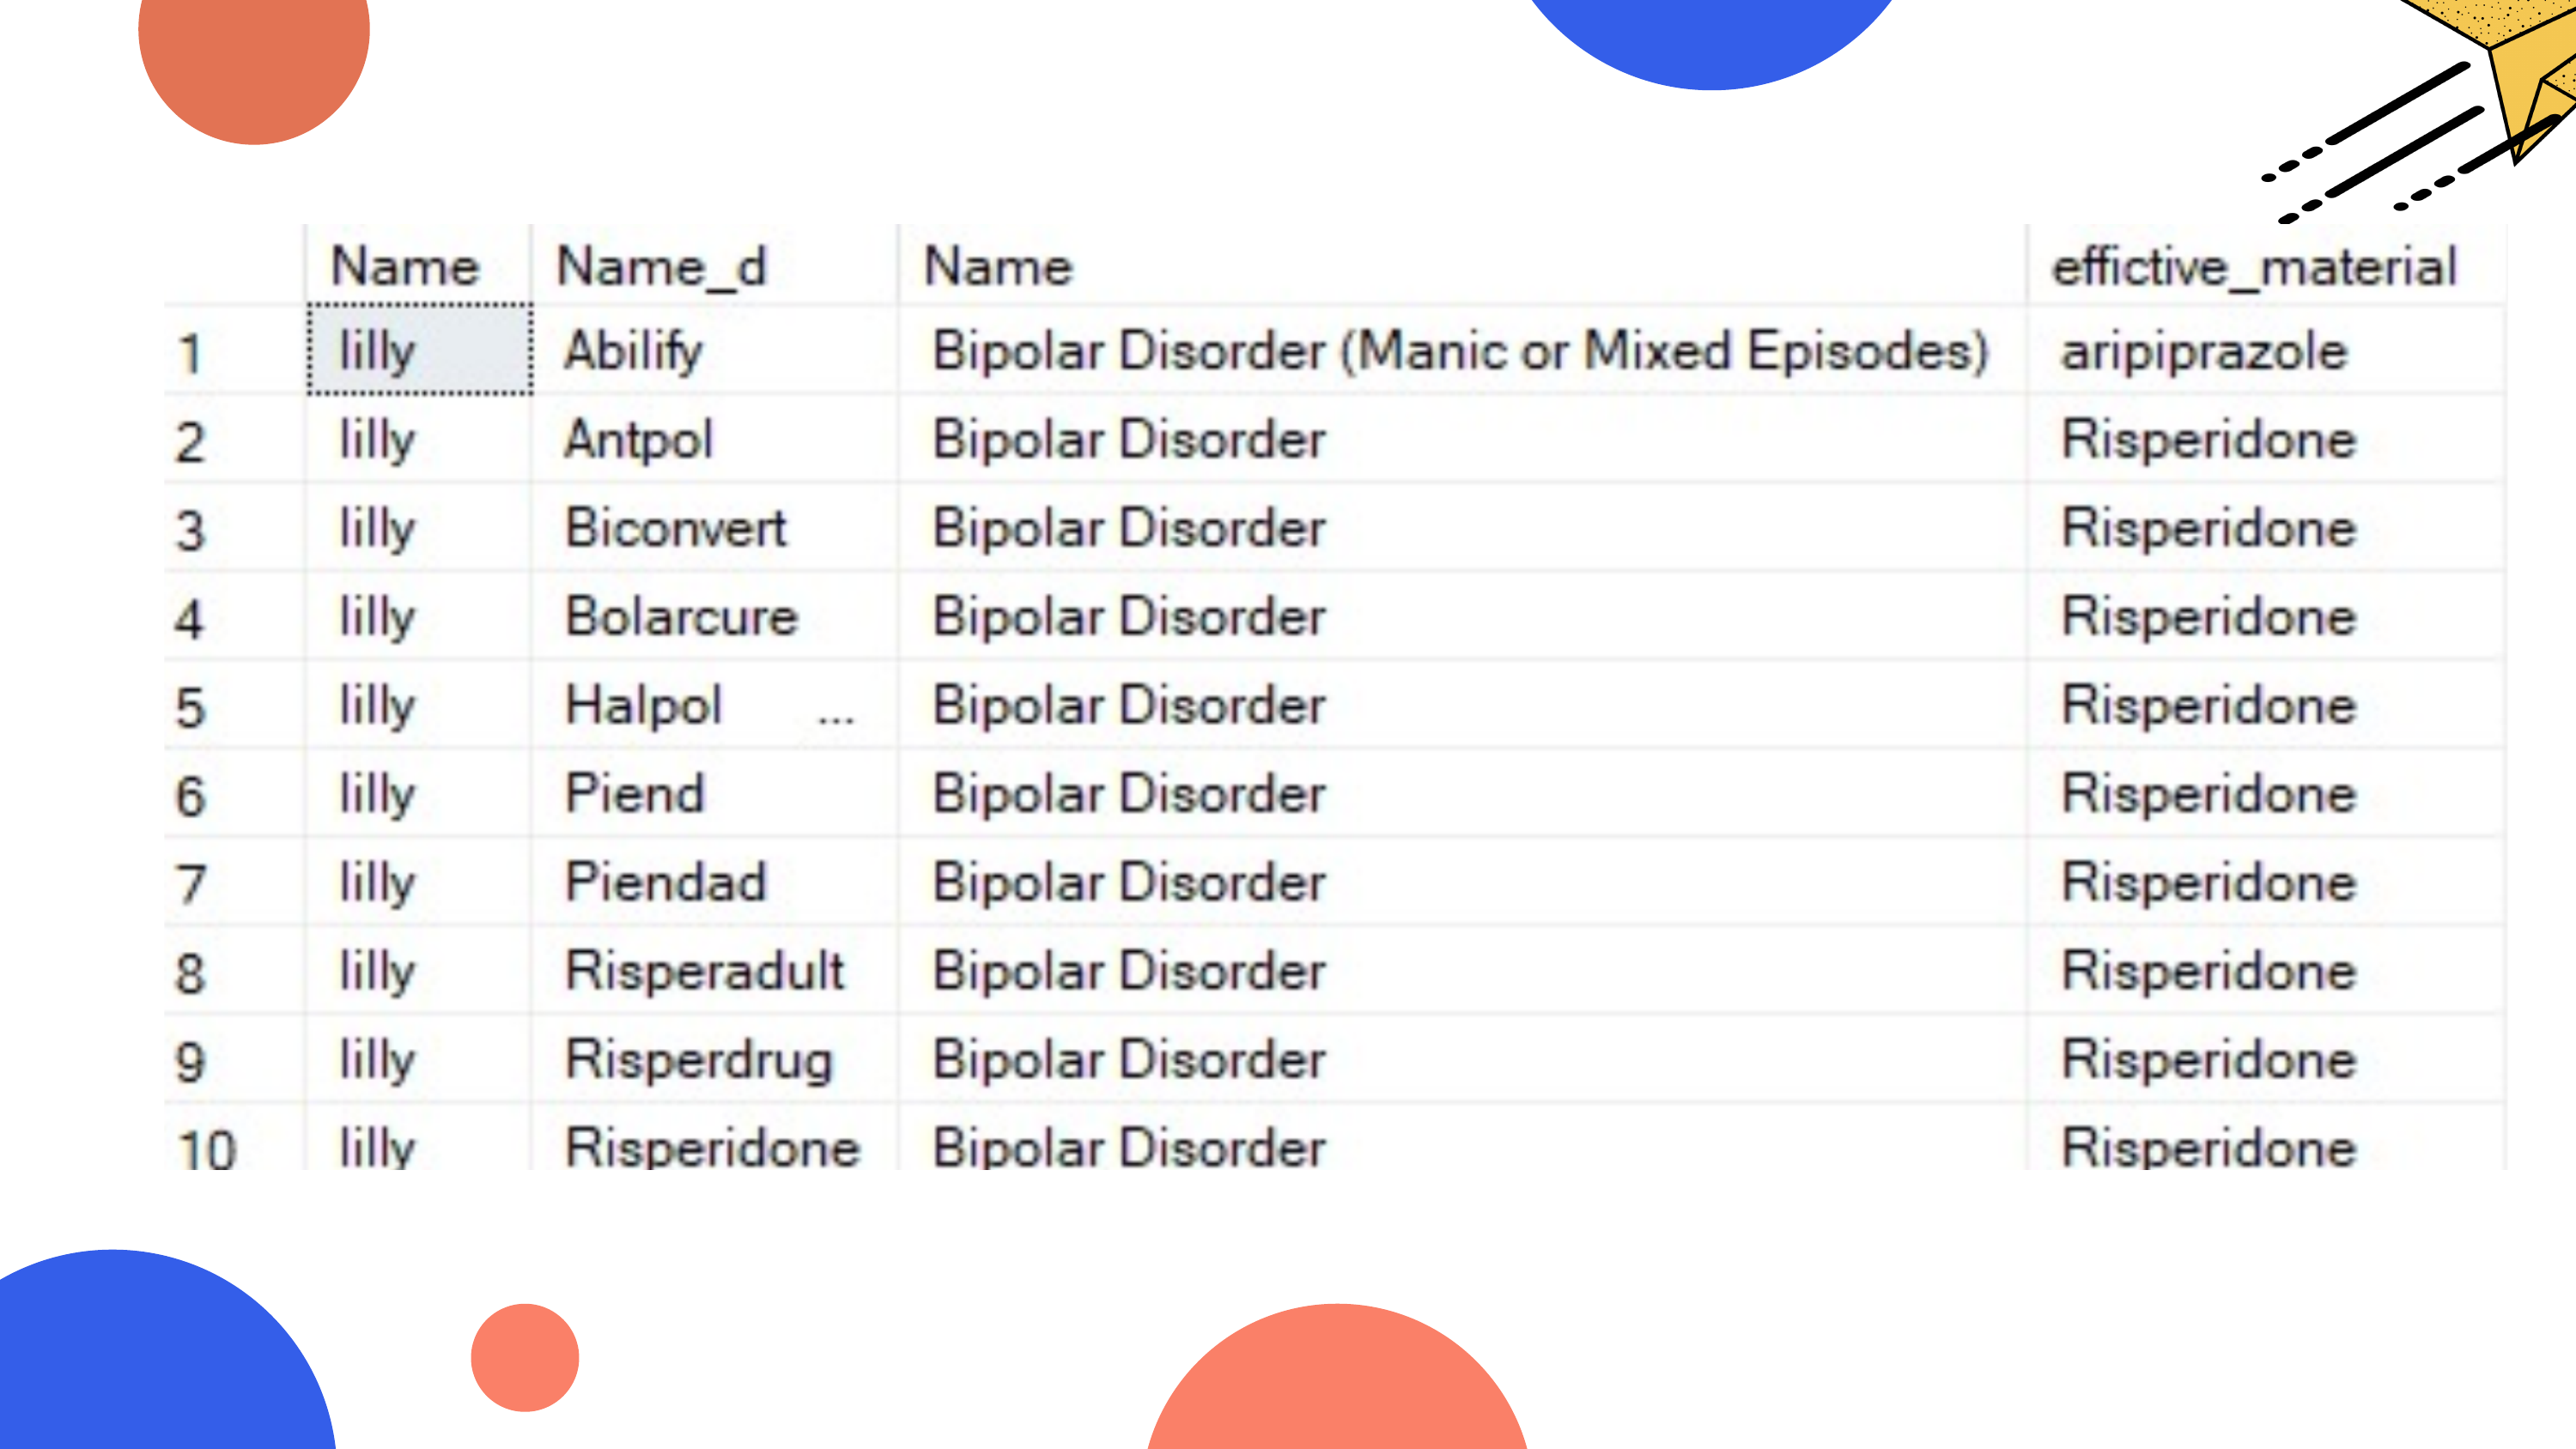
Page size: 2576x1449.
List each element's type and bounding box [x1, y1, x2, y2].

text_box [137, 0, 370, 145]
text_box [2260, 0, 2576, 235]
text_box [164, 224, 2508, 1171]
text_box [1486, 0, 1937, 91]
text_box [0, 1249, 337, 1449]
text_box [471, 1303, 580, 1412]
text_box [1140, 1303, 1534, 1449]
